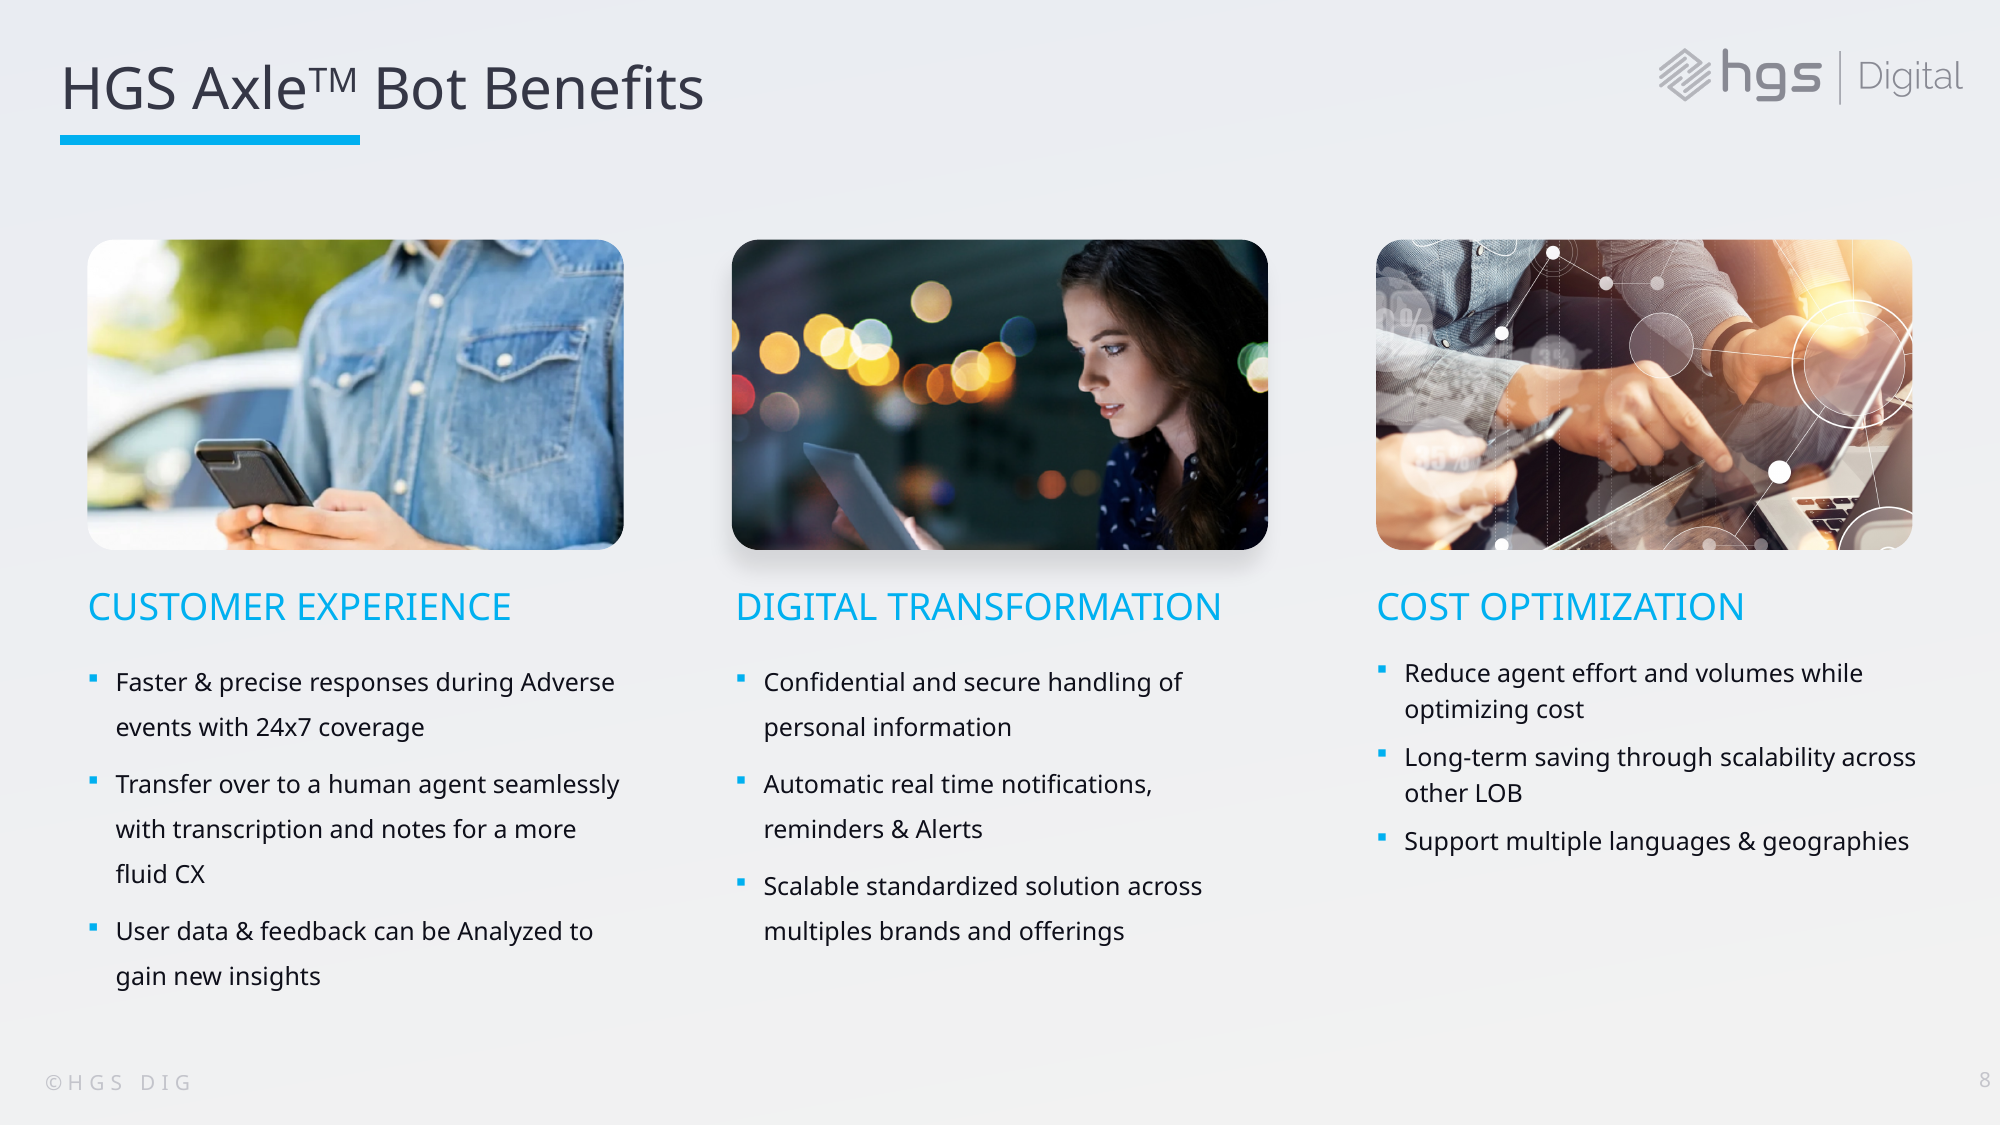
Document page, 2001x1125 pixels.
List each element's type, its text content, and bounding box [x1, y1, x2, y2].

list Faster & precise responses during Adverse events with 24x7 coverage Transfer over to a human agent seamlessly with transcription and notes for a more fluid CX User data & feedback can be Analyzed to gain new insights [87, 651, 624, 990]
picture [87, 239, 624, 550]
picture [1376, 239, 1913, 550]
list Confidential and secure handling of personal information Automatic real time notifications, reminders & Alerts Scalable standardized solution across multiples brands and offerings [735, 651, 1272, 944]
picture [731, 239, 1269, 550]
list DIGITAL TRANSFORMATION [735, 582, 1272, 628]
list Reduce agent effort and volumes while optimizing cost Long-term saving through scalability across other LOB Support multiple languages & geographies [1376, 651, 1930, 856]
list CUSTOMER EXPERIENCE [87, 582, 624, 628]
list COST OPTIMIZATION [1376, 582, 1913, 628]
title HGS AxleTM Bot Benefits [60, 37, 1582, 116]
